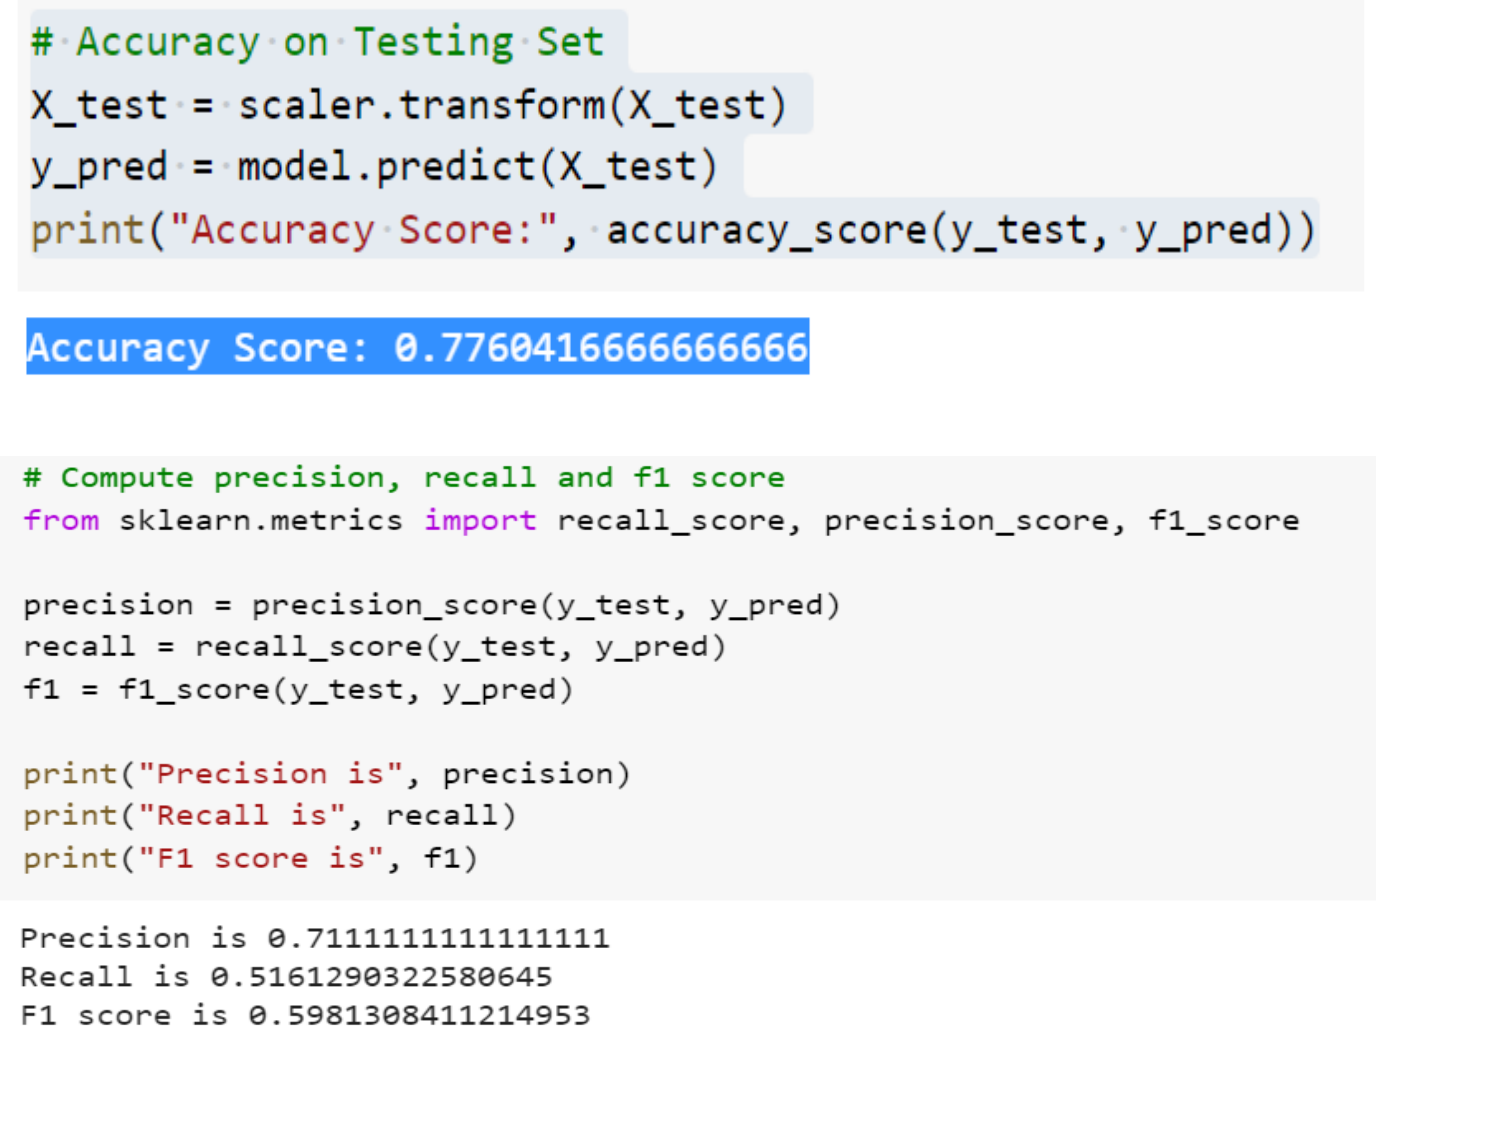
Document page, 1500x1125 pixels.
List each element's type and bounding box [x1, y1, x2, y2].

picture [0, 455, 1377, 1071]
list [17, 0, 1365, 386]
